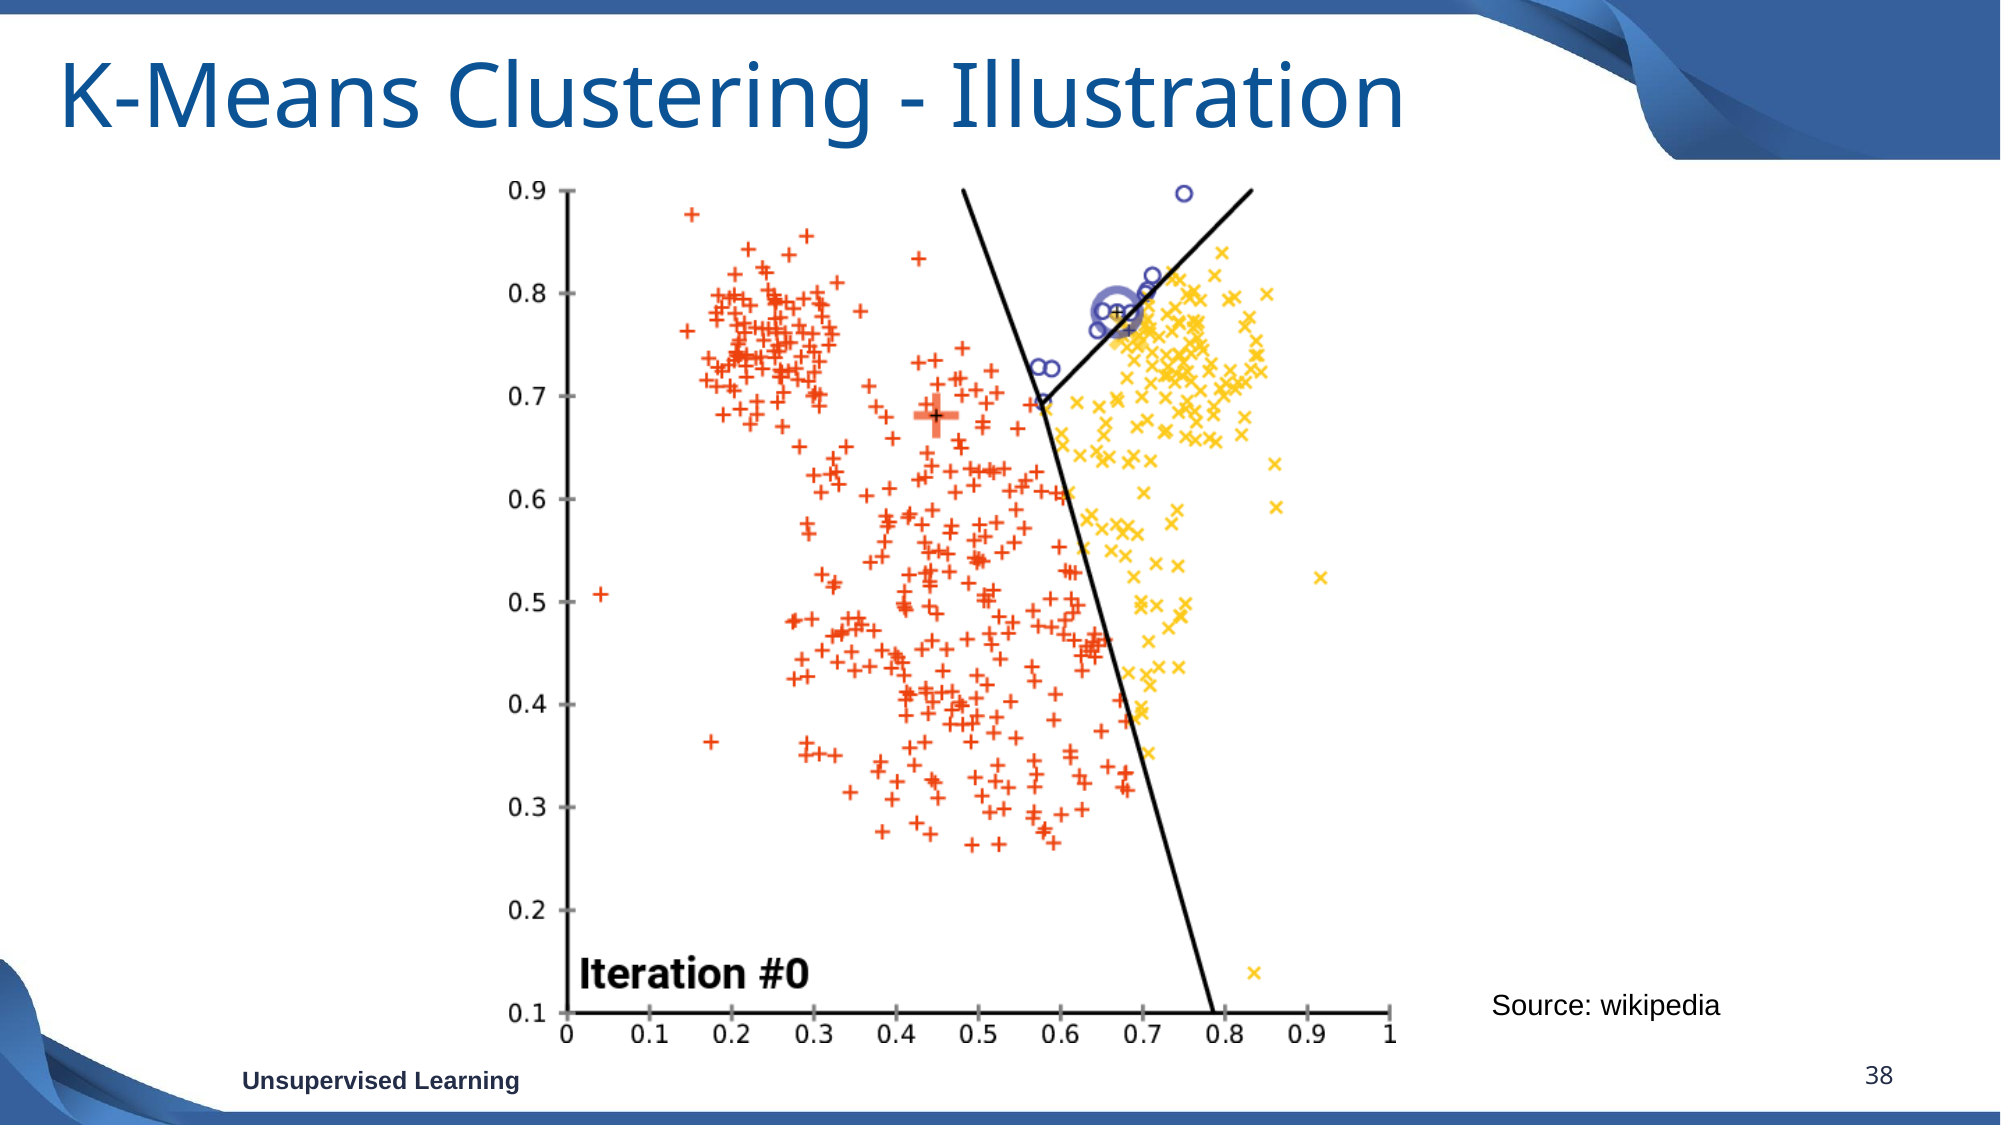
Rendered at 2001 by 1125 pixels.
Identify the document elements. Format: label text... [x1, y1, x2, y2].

title K-Means Clustering - Illustration [42, 14, 1768, 182]
picture [0, 0, 2001, 1125]
text_box Source: wikipedia [1476, 978, 1737, 1029]
